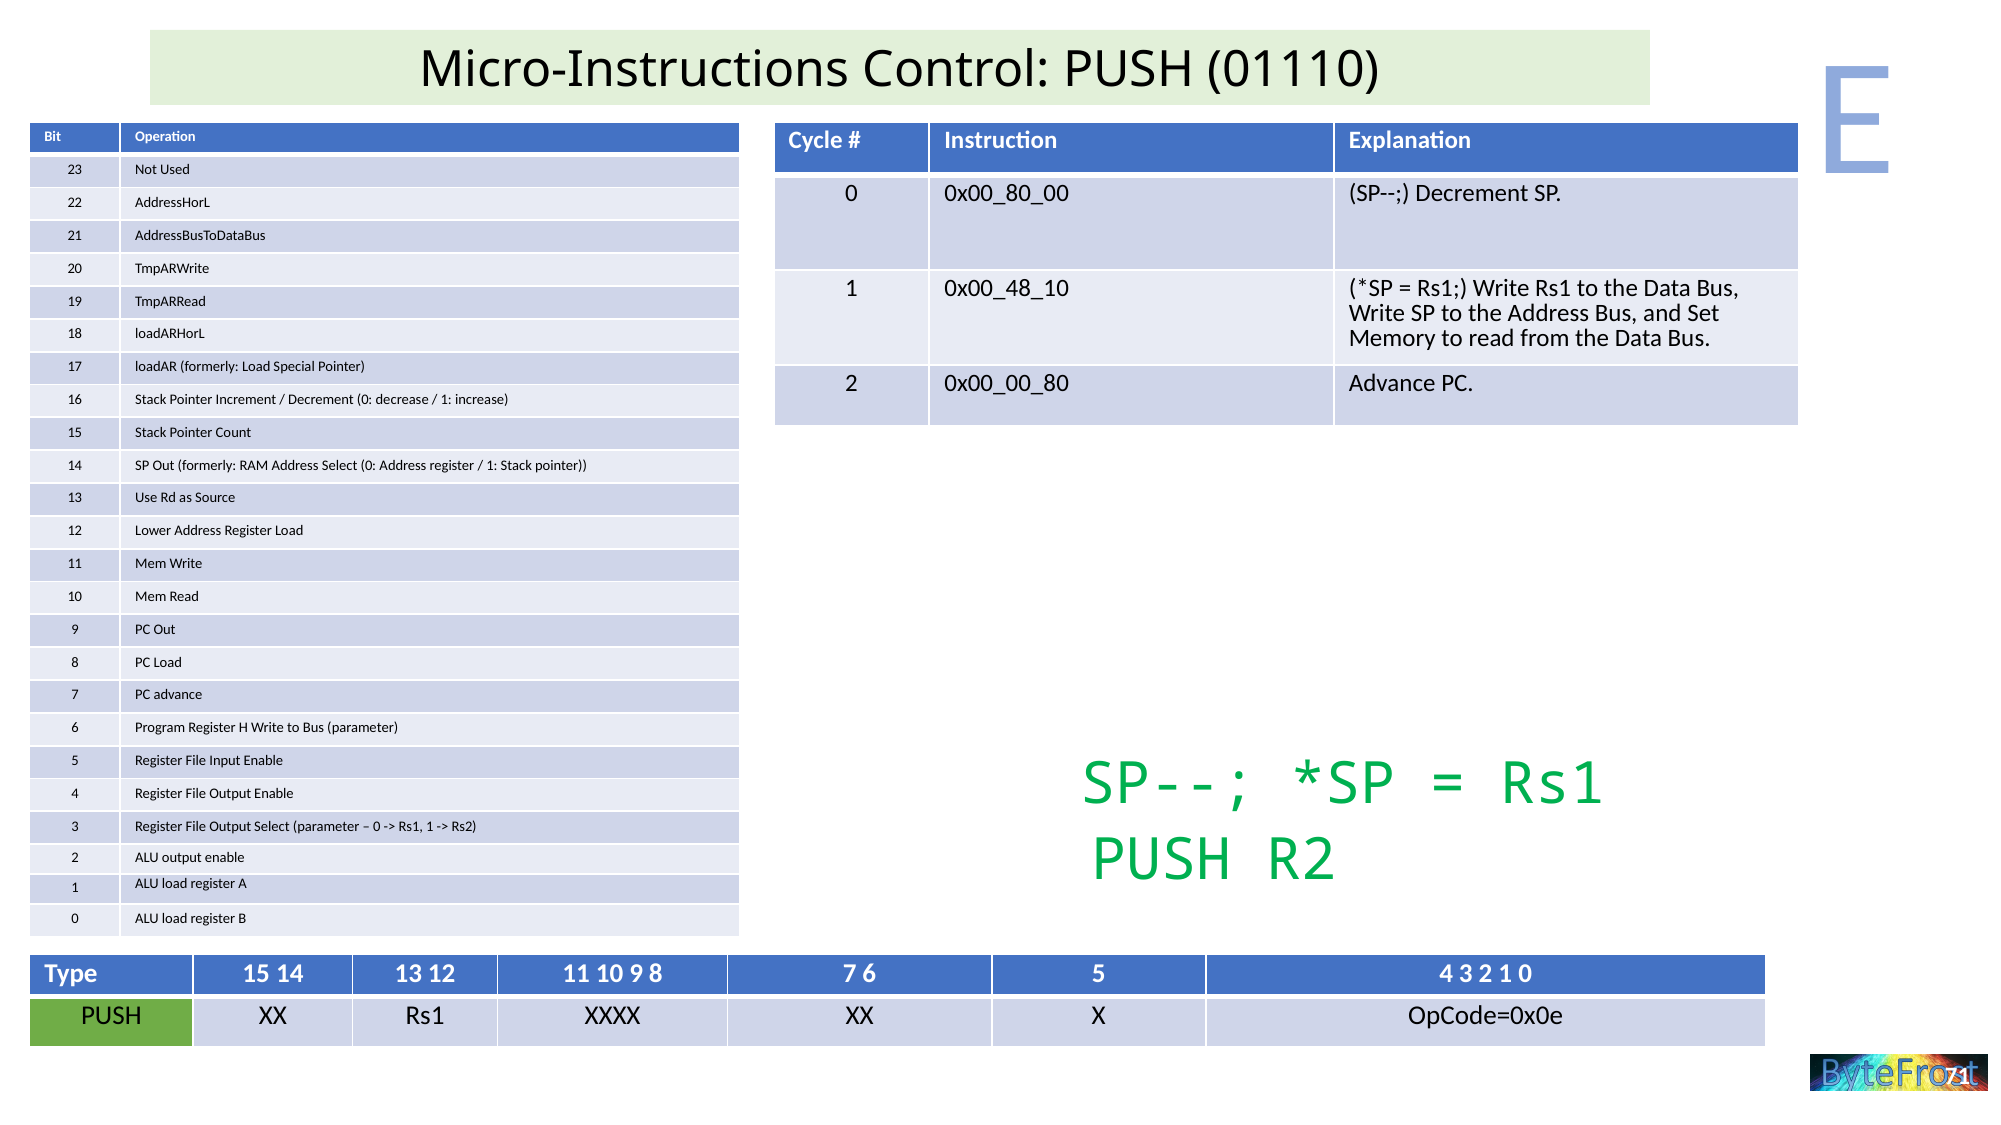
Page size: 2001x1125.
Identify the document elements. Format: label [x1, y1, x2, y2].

table_cell [30, 287, 119, 318]
table_cell [930, 271, 1333, 364]
table_cell [121, 615, 739, 646]
table_cell [30, 484, 119, 515]
table_cell [121, 875, 739, 903]
table_cell [121, 157, 739, 187]
table_cell [30, 188, 119, 219]
table_cell [121, 188, 739, 219]
table_cell [30, 875, 119, 903]
table_header [194, 955, 352, 994]
table_cell [728, 999, 991, 1046]
table_cell [194, 999, 352, 1046]
table_cell [353, 999, 497, 1046]
table_cell [30, 779, 119, 810]
table_cell [30, 254, 119, 285]
table_cell [498, 999, 727, 1046]
table_cell [30, 845, 119, 873]
table_cell [1335, 178, 1798, 269]
table_cell [30, 418, 119, 449]
table_header [353, 955, 497, 994]
table_cell [30, 905, 119, 936]
table_cell [930, 178, 1333, 269]
picture [1810, 1054, 1988, 1091]
table_cell [121, 451, 739, 482]
text_box [1799, 0, 1911, 215]
table_header [930, 123, 1333, 172]
table_cell [30, 648, 119, 679]
table_cell [121, 812, 739, 843]
table_cell [121, 550, 739, 581]
table_cell [30, 681, 119, 712]
table_cell [30, 353, 119, 384]
text_box [1065, 737, 1621, 899]
table_cell [775, 366, 928, 425]
table_cell [30, 451, 119, 482]
table_cell [1335, 366, 1798, 425]
table_cell [30, 550, 119, 581]
table_cell [121, 484, 739, 515]
table_cell [121, 385, 739, 416]
table_cell [1207, 999, 1765, 1046]
table_cell [30, 714, 119, 745]
table_cell [121, 353, 739, 384]
table_cell [121, 779, 739, 810]
table_header [993, 955, 1205, 994]
table_cell [121, 845, 739, 873]
table_header [728, 955, 991, 994]
table_header [121, 123, 739, 152]
table_cell [121, 905, 739, 936]
table_cell [30, 385, 119, 416]
table_cell [121, 254, 739, 285]
table_cell [121, 320, 739, 351]
table_cell [993, 999, 1205, 1046]
table_cell [121, 747, 739, 778]
table_header [30, 123, 119, 152]
table_cell [30, 517, 119, 548]
table_header [498, 955, 727, 994]
table_header [775, 123, 928, 172]
table_cell [121, 287, 739, 318]
table_header [1335, 123, 1798, 172]
table_cell [121, 714, 739, 745]
table_cell [775, 271, 928, 364]
table_cell [121, 648, 739, 679]
table_cell [30, 999, 192, 1046]
table_cell [775, 178, 928, 269]
table_cell [30, 582, 119, 613]
table_cell [30, 157, 119, 187]
table_cell [121, 582, 739, 613]
table_header [30, 955, 192, 994]
table_cell [30, 221, 119, 252]
table_cell [121, 517, 739, 548]
table_cell [930, 366, 1333, 425]
table_cell [30, 812, 119, 843]
table_cell [121, 418, 739, 449]
table_cell [30, 615, 119, 646]
table_cell [30, 320, 119, 351]
table_cell [121, 681, 739, 712]
title [150, 29, 1650, 105]
table_cell [1335, 271, 1798, 364]
table_cell [30, 747, 119, 778]
text_box [1535, 1044, 1986, 1105]
table_cell [121, 221, 739, 252]
table_header [1207, 955, 1765, 994]
